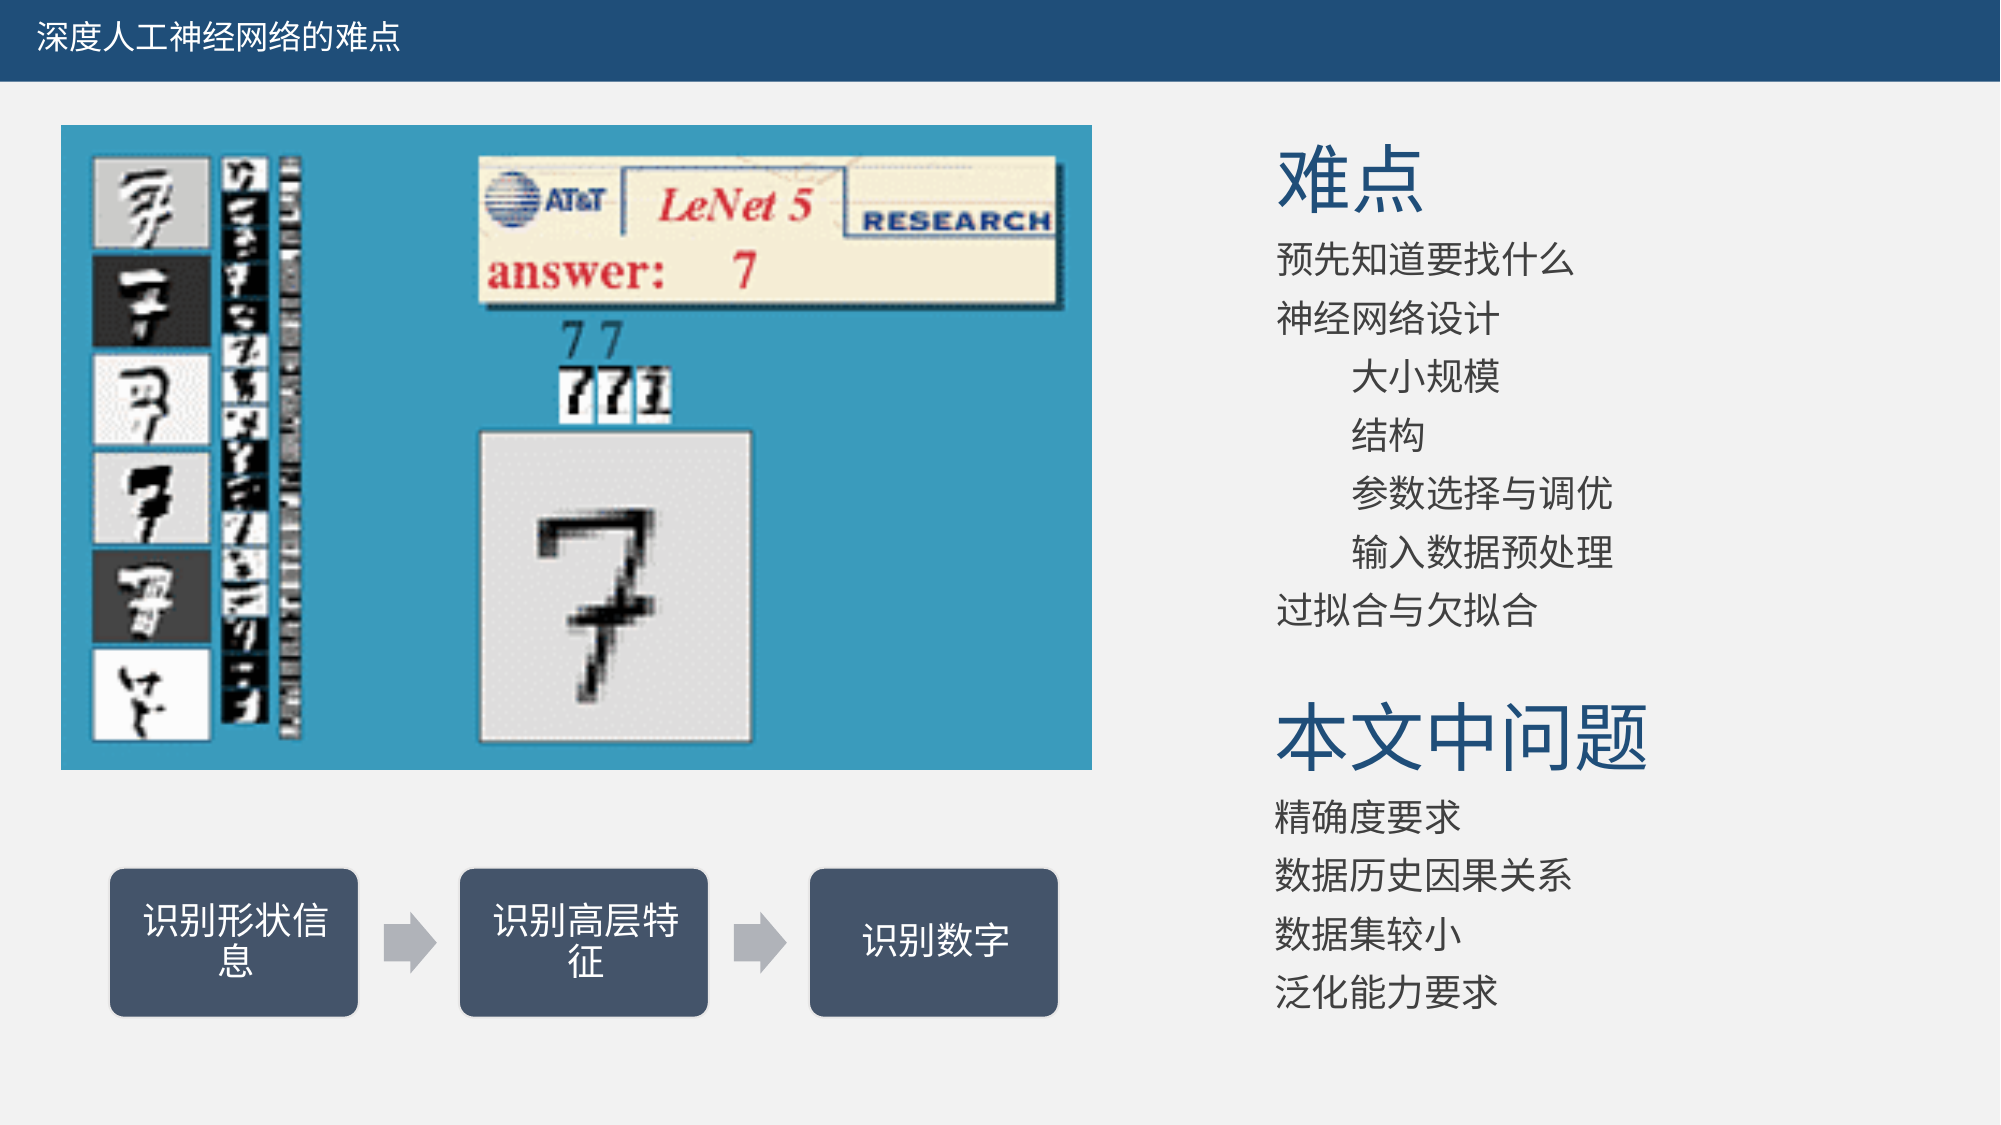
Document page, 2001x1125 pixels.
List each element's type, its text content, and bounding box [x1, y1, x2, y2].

text_box 本文中问题 精确度要求 数据历史因果关系 数据集较小 泛化能力要求 [1259, 682, 1818, 1022]
picture [61, 125, 1092, 770]
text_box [107, 819, 1060, 1067]
list 深度人工神经网络的难点 [21, 13, 1982, 64]
text_box 难点 预先知道要找什么 神经网络设计 大小规模 结构 参数选择与调优 输入数据预处理 过拟合与欠拟合 [1261, 125, 1629, 640]
